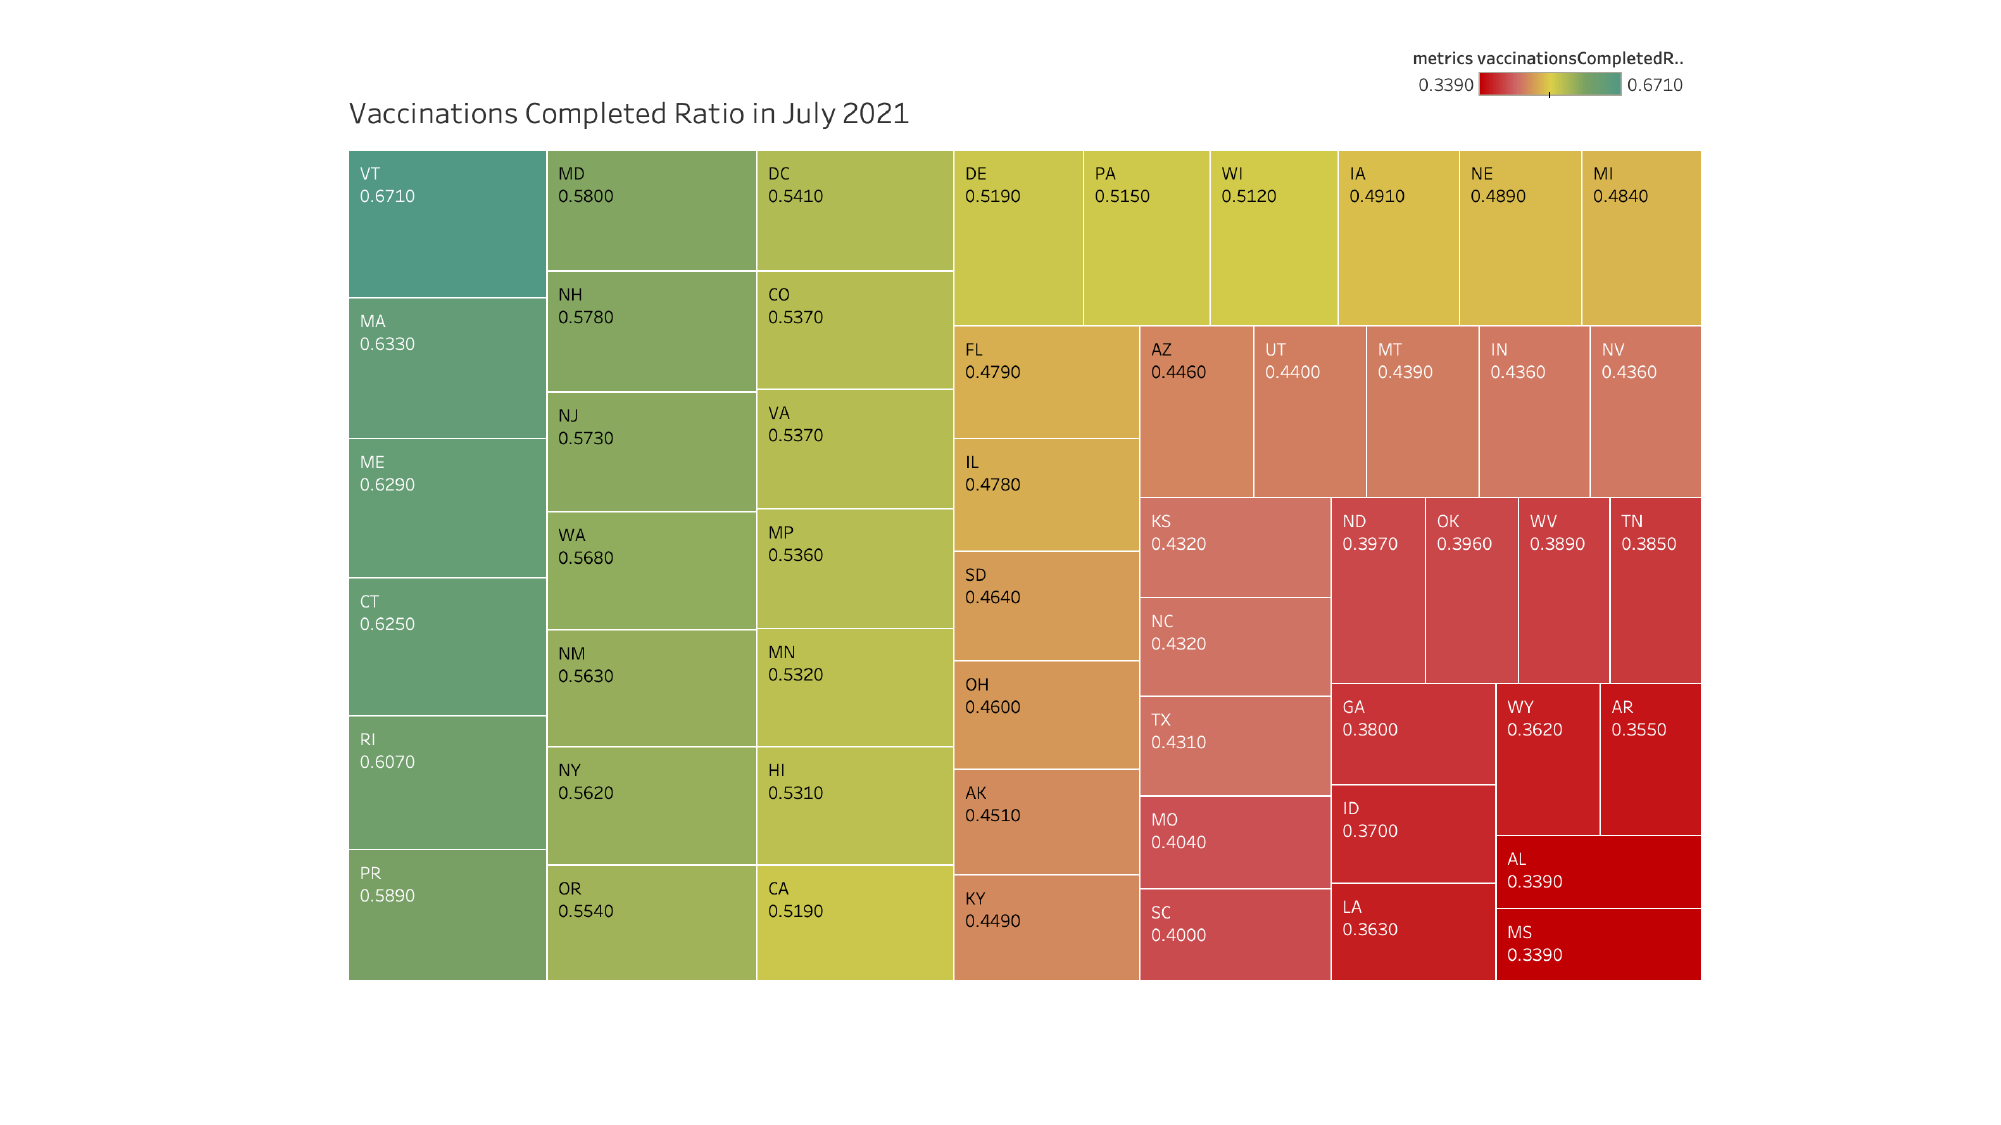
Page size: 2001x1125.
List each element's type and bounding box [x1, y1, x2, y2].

picture [296, 0, 1704, 1125]
